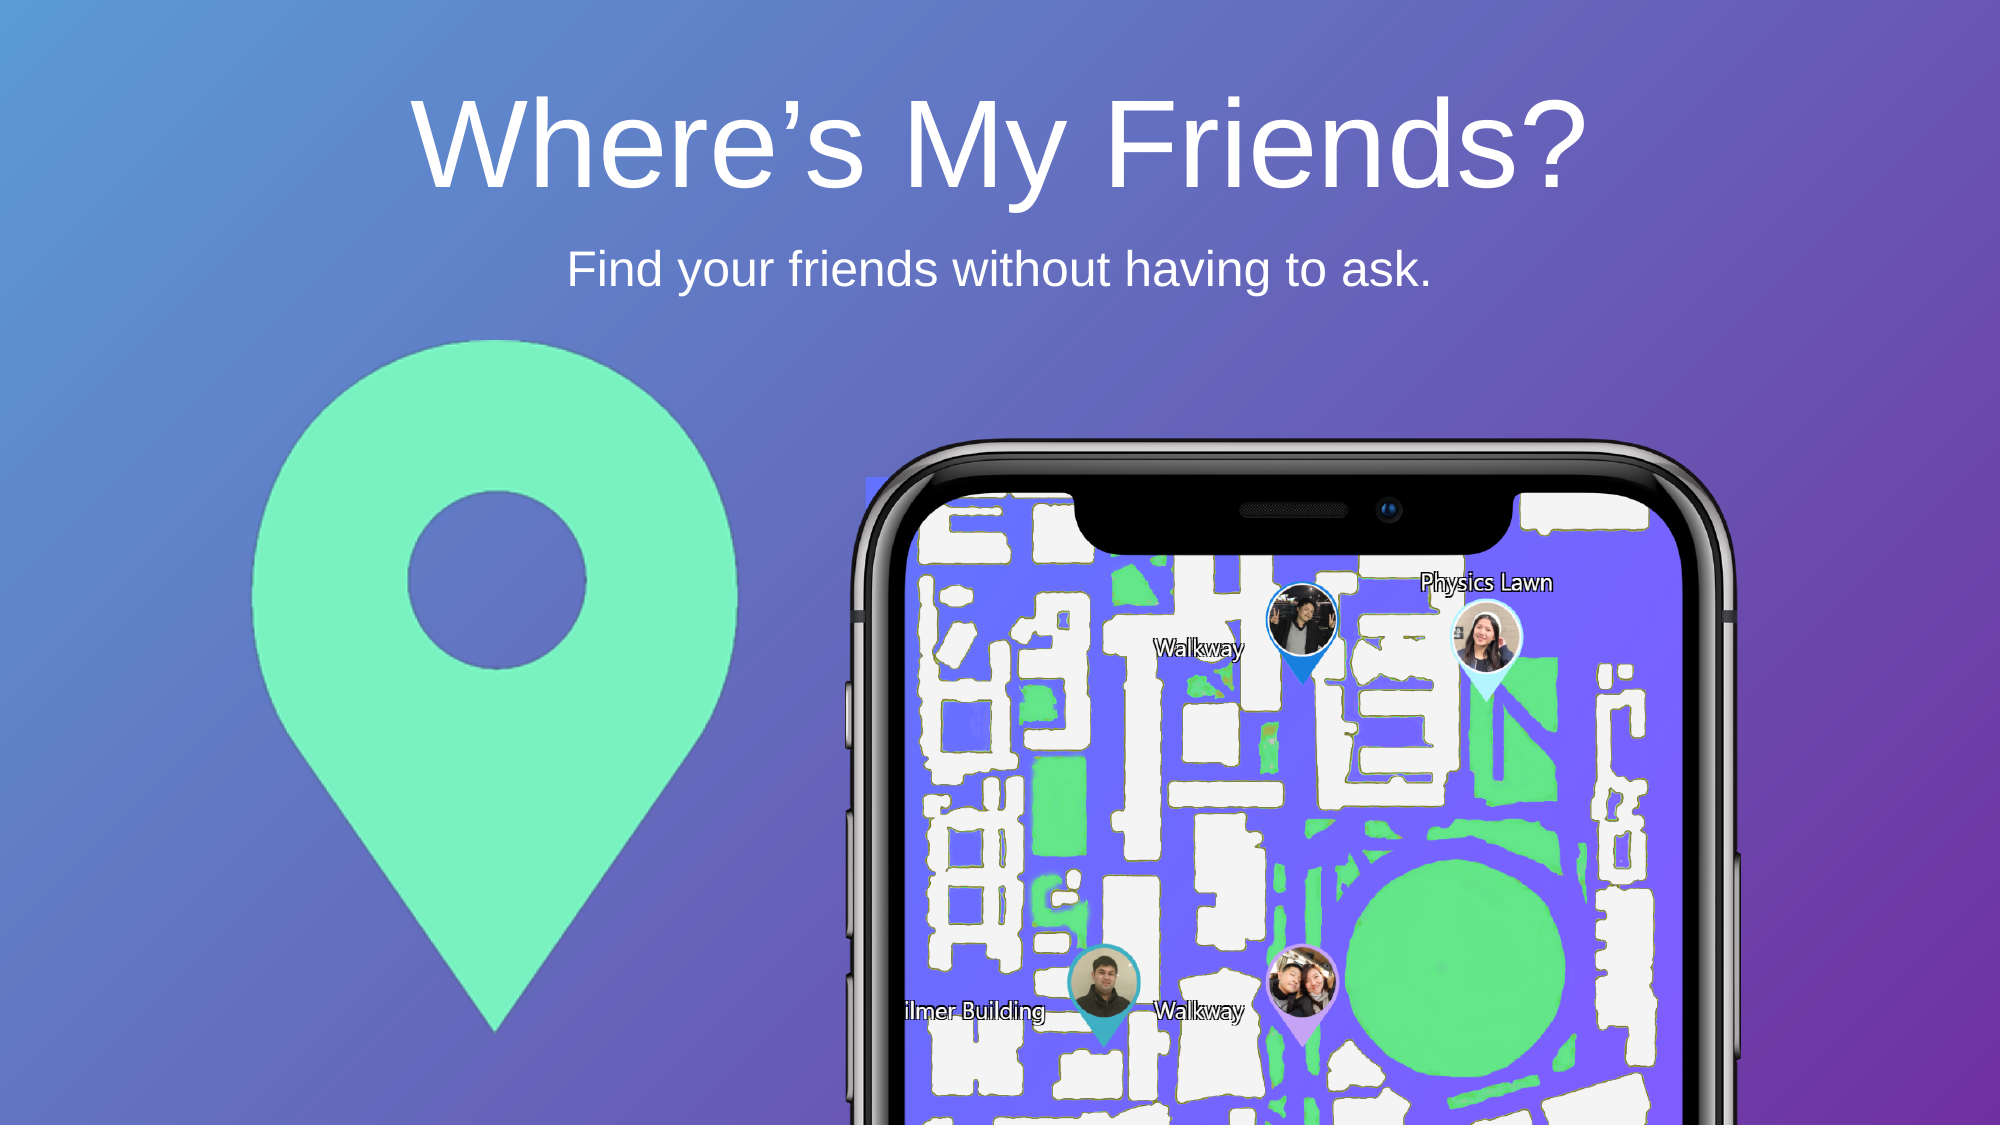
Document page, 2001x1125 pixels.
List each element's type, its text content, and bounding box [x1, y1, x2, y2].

picture [148, 340, 1743, 1125]
subtitle Find your friends without having to ask. [249, 235, 1750, 508]
title Where’s My Friends? [249, 25, 1750, 223]
